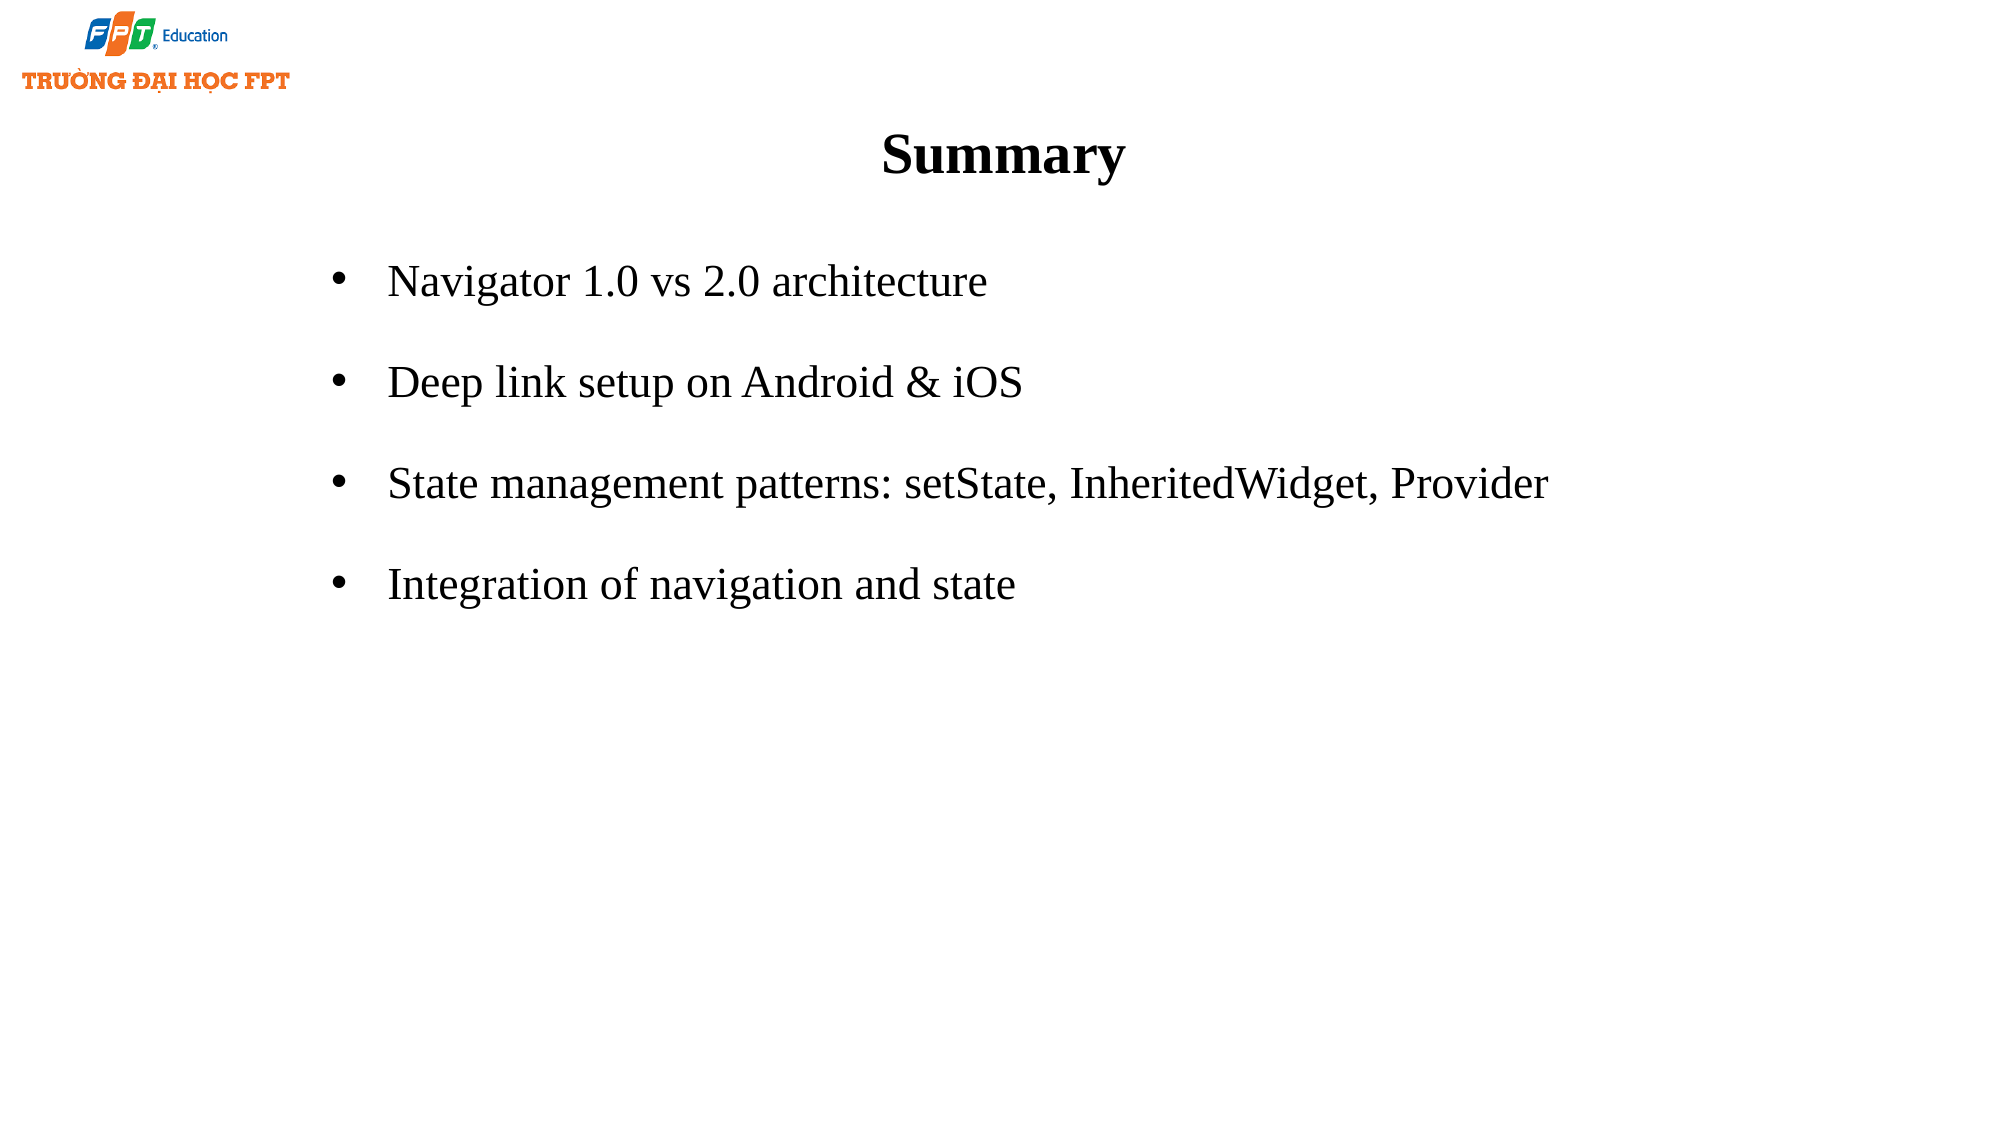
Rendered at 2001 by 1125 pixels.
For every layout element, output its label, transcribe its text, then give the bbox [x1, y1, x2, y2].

title Summary [104, 83, 1905, 218]
list Navigator 1.0 vs 2.0 architecture Deep link setup on Android & iOS State management patterns: setState, InheritedWidget, Provider Integration of navigation and state [316, 215, 1699, 958]
picture [13, 7, 298, 96]
